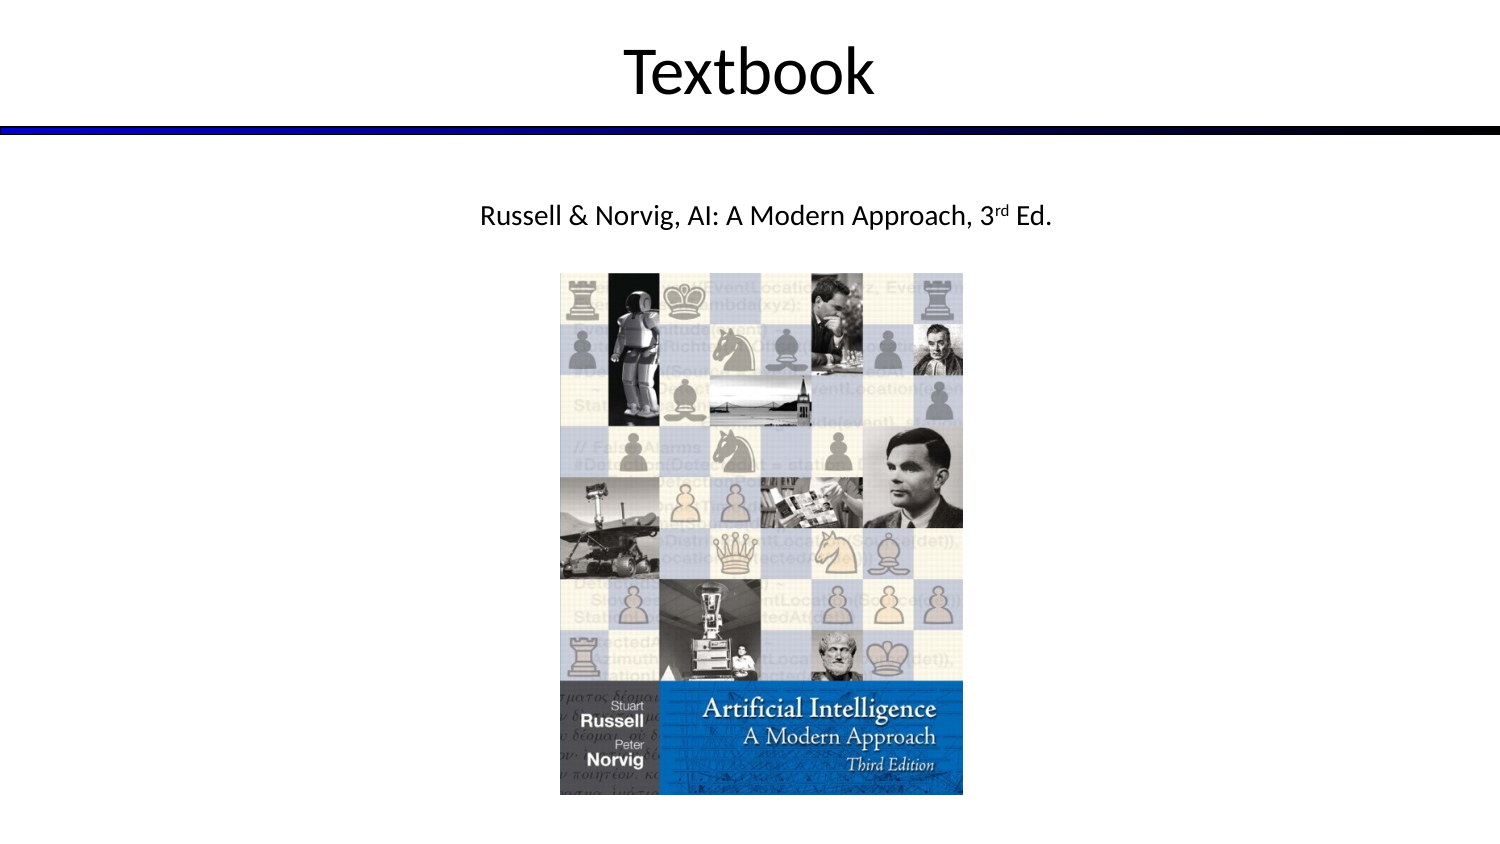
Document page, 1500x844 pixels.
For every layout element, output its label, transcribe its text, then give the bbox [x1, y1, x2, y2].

list Russell & Norvig, AI: A Modern Approach, 3rd Ed. [412, 171, 1113, 729]
title Textbook [0, 0, 1500, 138]
picture [560, 273, 963, 796]
